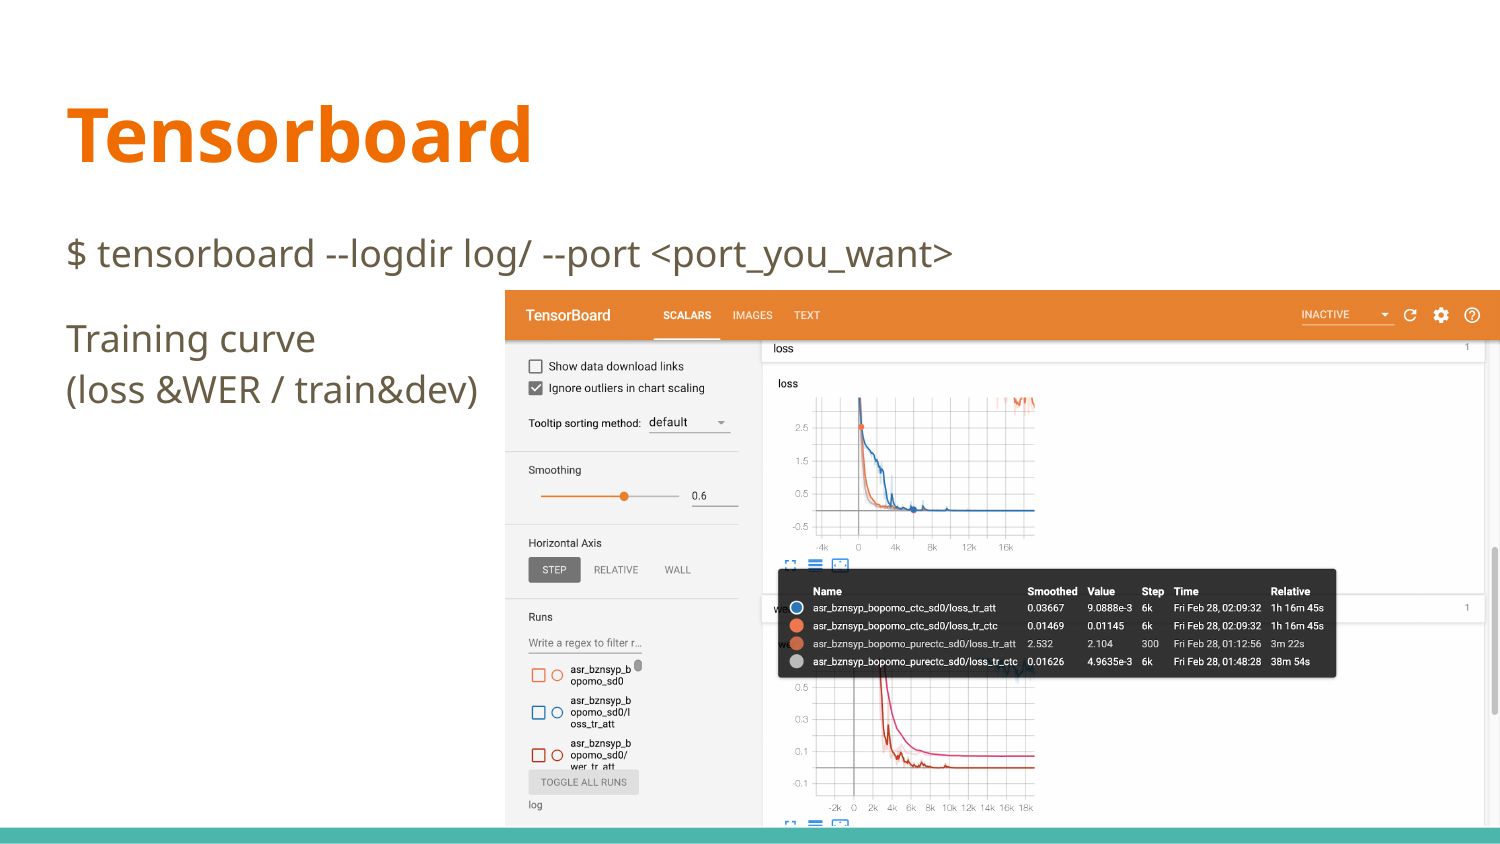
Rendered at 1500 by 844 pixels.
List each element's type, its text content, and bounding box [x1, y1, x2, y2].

title Tensorboard [51, 72, 1449, 189]
picture [505, 290, 1500, 826]
list $ tensorboard --logdir log/ --port <port_you_want> Training curve (loss &WER / train&dev) [51, 207, 1449, 750]
